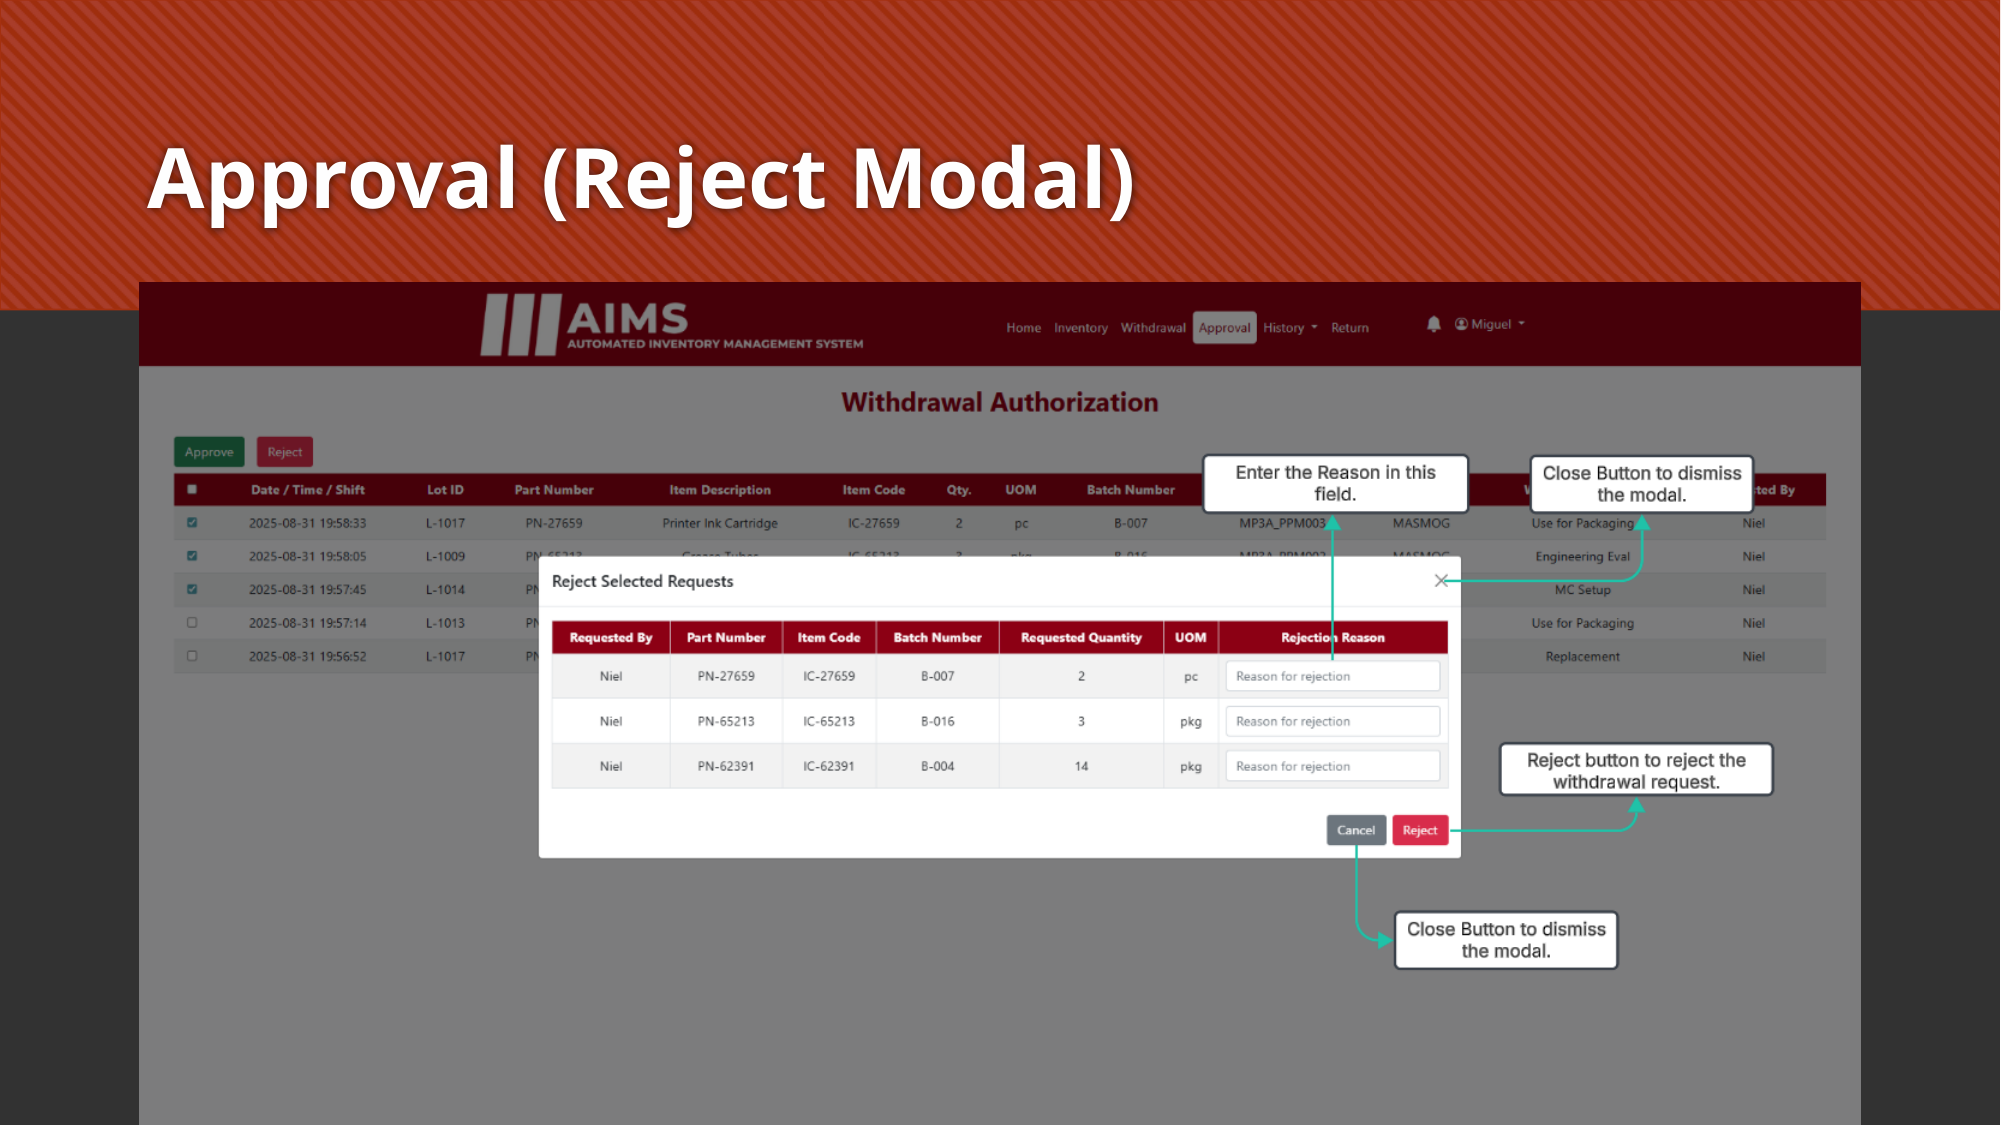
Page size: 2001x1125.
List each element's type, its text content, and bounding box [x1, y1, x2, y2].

title Approval (Reject Modal) [132, 73, 1948, 233]
picture [1, 1, 1999, 1125]
